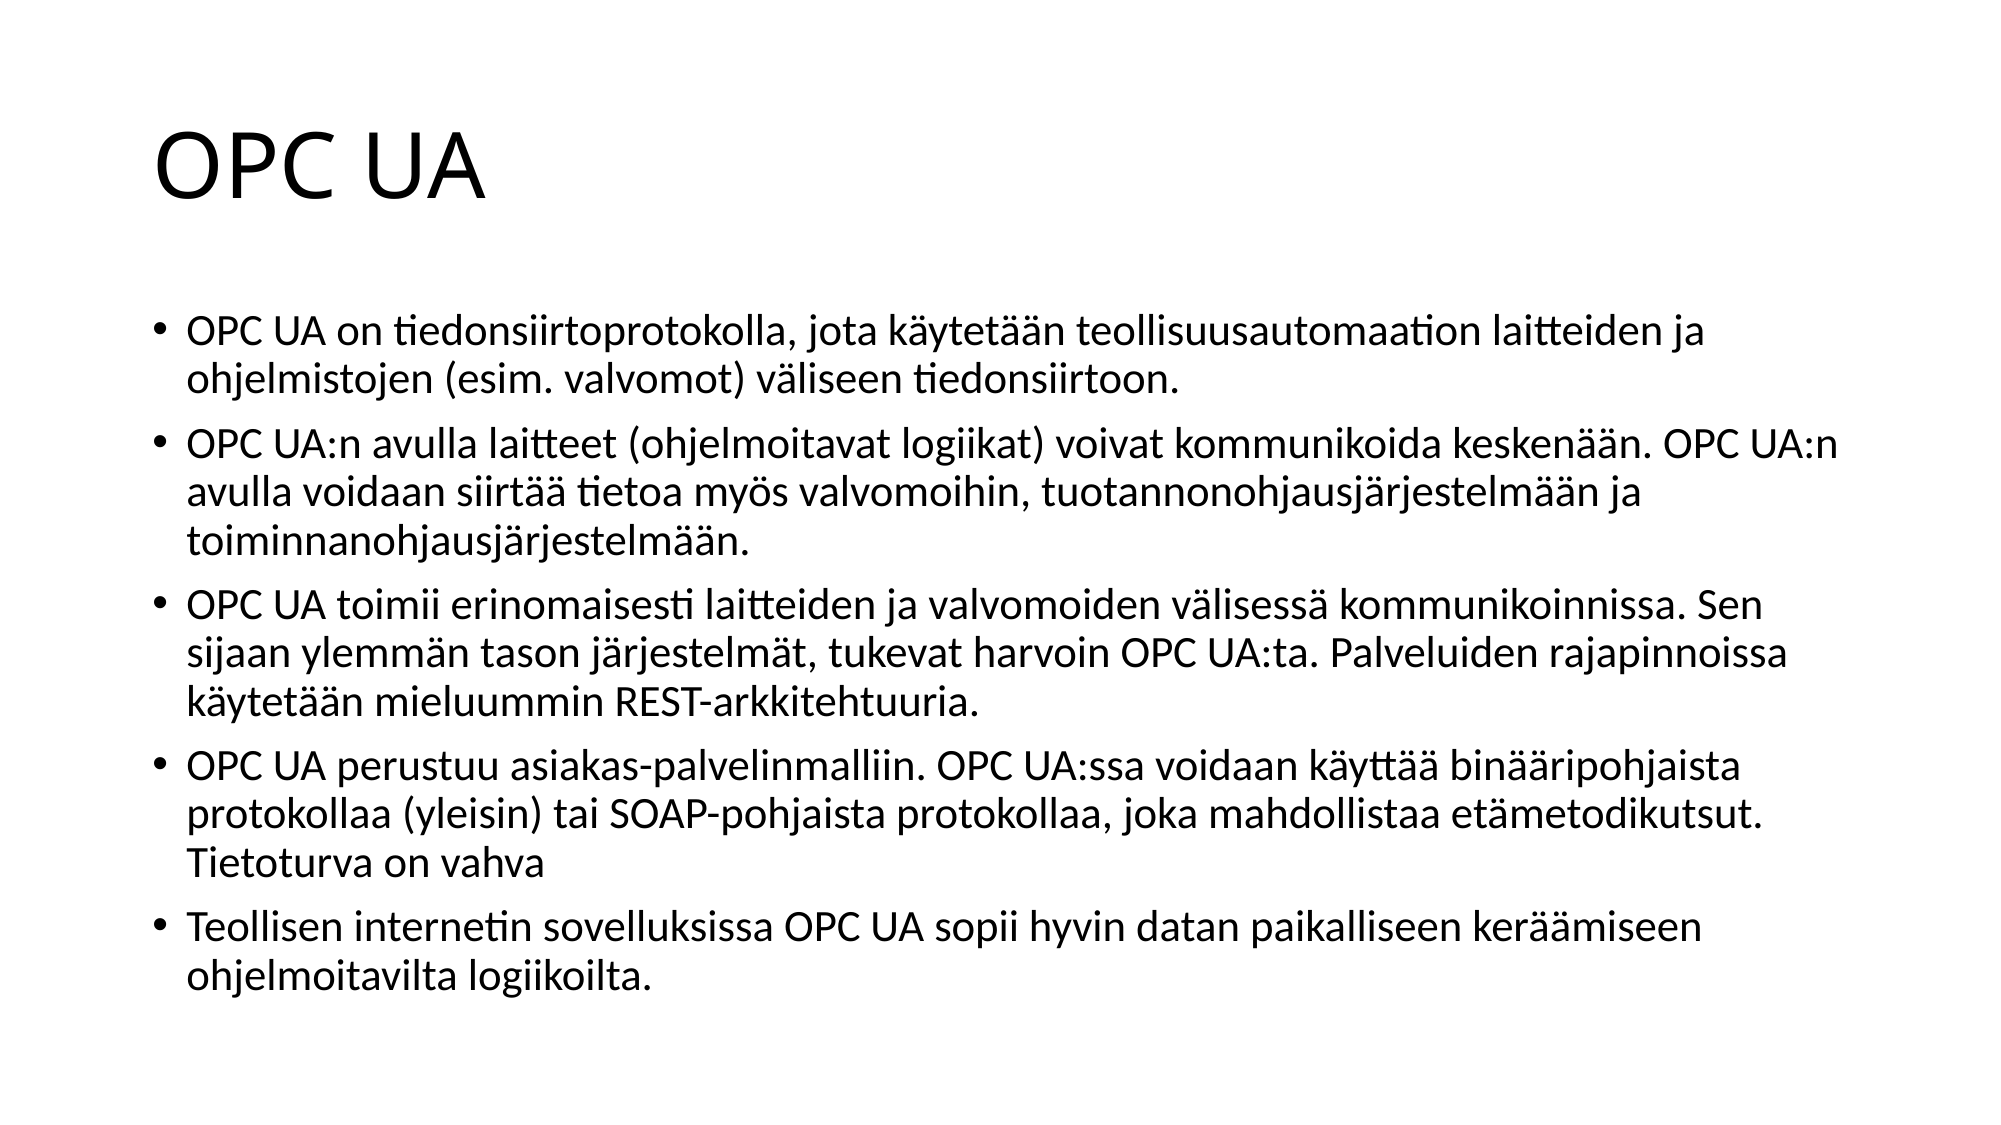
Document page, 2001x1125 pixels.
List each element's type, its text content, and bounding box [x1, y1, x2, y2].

title OPC UA [137, 59, 1863, 278]
list OPC UA on tiedonsiirtoprotokolla, jota käytetään teollisuusautomaation laitteiden ja ohjelmistojen (esim. valvomot) väliseen tiedonsiirtoon. OPC UA:n avulla laitteet (ohjelmoitavat logiikat) voivat kommunikoida keskenään. OPC UA:n avulla voidaan siirtää tietoa myös valvomoihin, tuotannonohjausjärjestelmään ja toiminnanohjausjärjestelmään. OPC UA toimii erinomaisesti laitteiden ja valvomoiden välisessä kommunikoinnissa. Sen sijaan ylemmän tason järjestelmät, tukevat harvoin OPC UA:ta. Palveluiden rajapinnoissa käytetään mieluummin REST-arkkitehtuuria. OPC UA perustuu asiakas-palvelinmalliin. OPC UA:ssa voidaan käyttää binääripohjaista protokollaa (yleisin) tai SOAP-pohjaista protokollaa, joka mahdollistaa etämetodikutsut. Tietoturva on vahva Teollisen internetin sovelluksissa OPC UA sopii hyvin datan paikalliseen keräämiseen ohjelmoitavilta logiikoilta. [137, 299, 1863, 1014]
